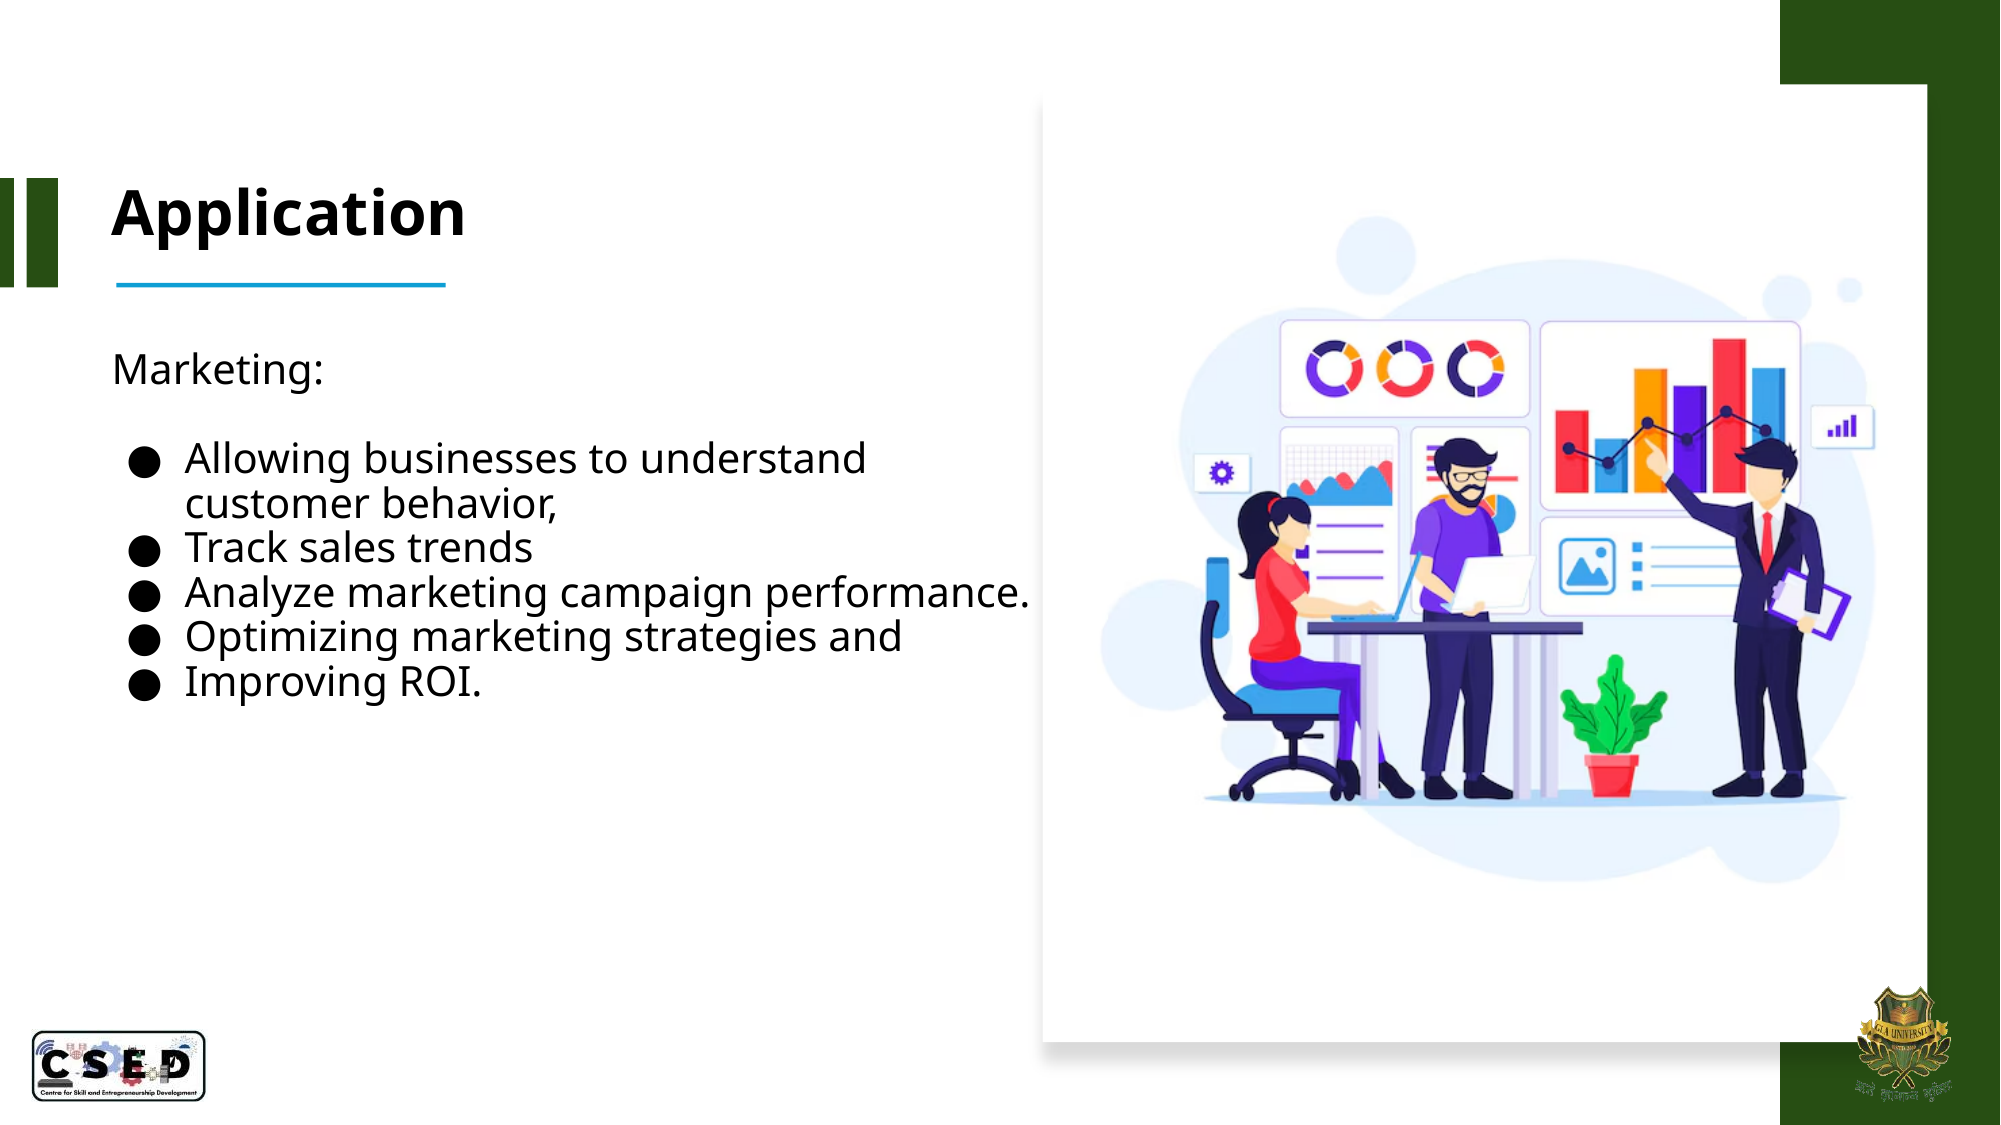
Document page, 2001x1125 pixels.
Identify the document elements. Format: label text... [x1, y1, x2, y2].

title Application [109, 79, 1014, 341]
text_box Marketing: Allowing businesses to understand customer behavior, Track sales trends Analyze marketing campaign performance. Optimizing marketing strategies and Improving ROI. [109, 341, 1014, 750]
picture [30, 1029, 208, 1102]
text_box [0, 178, 14, 288]
text_box [116, 282, 446, 288]
picture [1065, 186, 1912, 913]
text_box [1019, 0, 2000, 1125]
text_box [26, 178, 58, 288]
